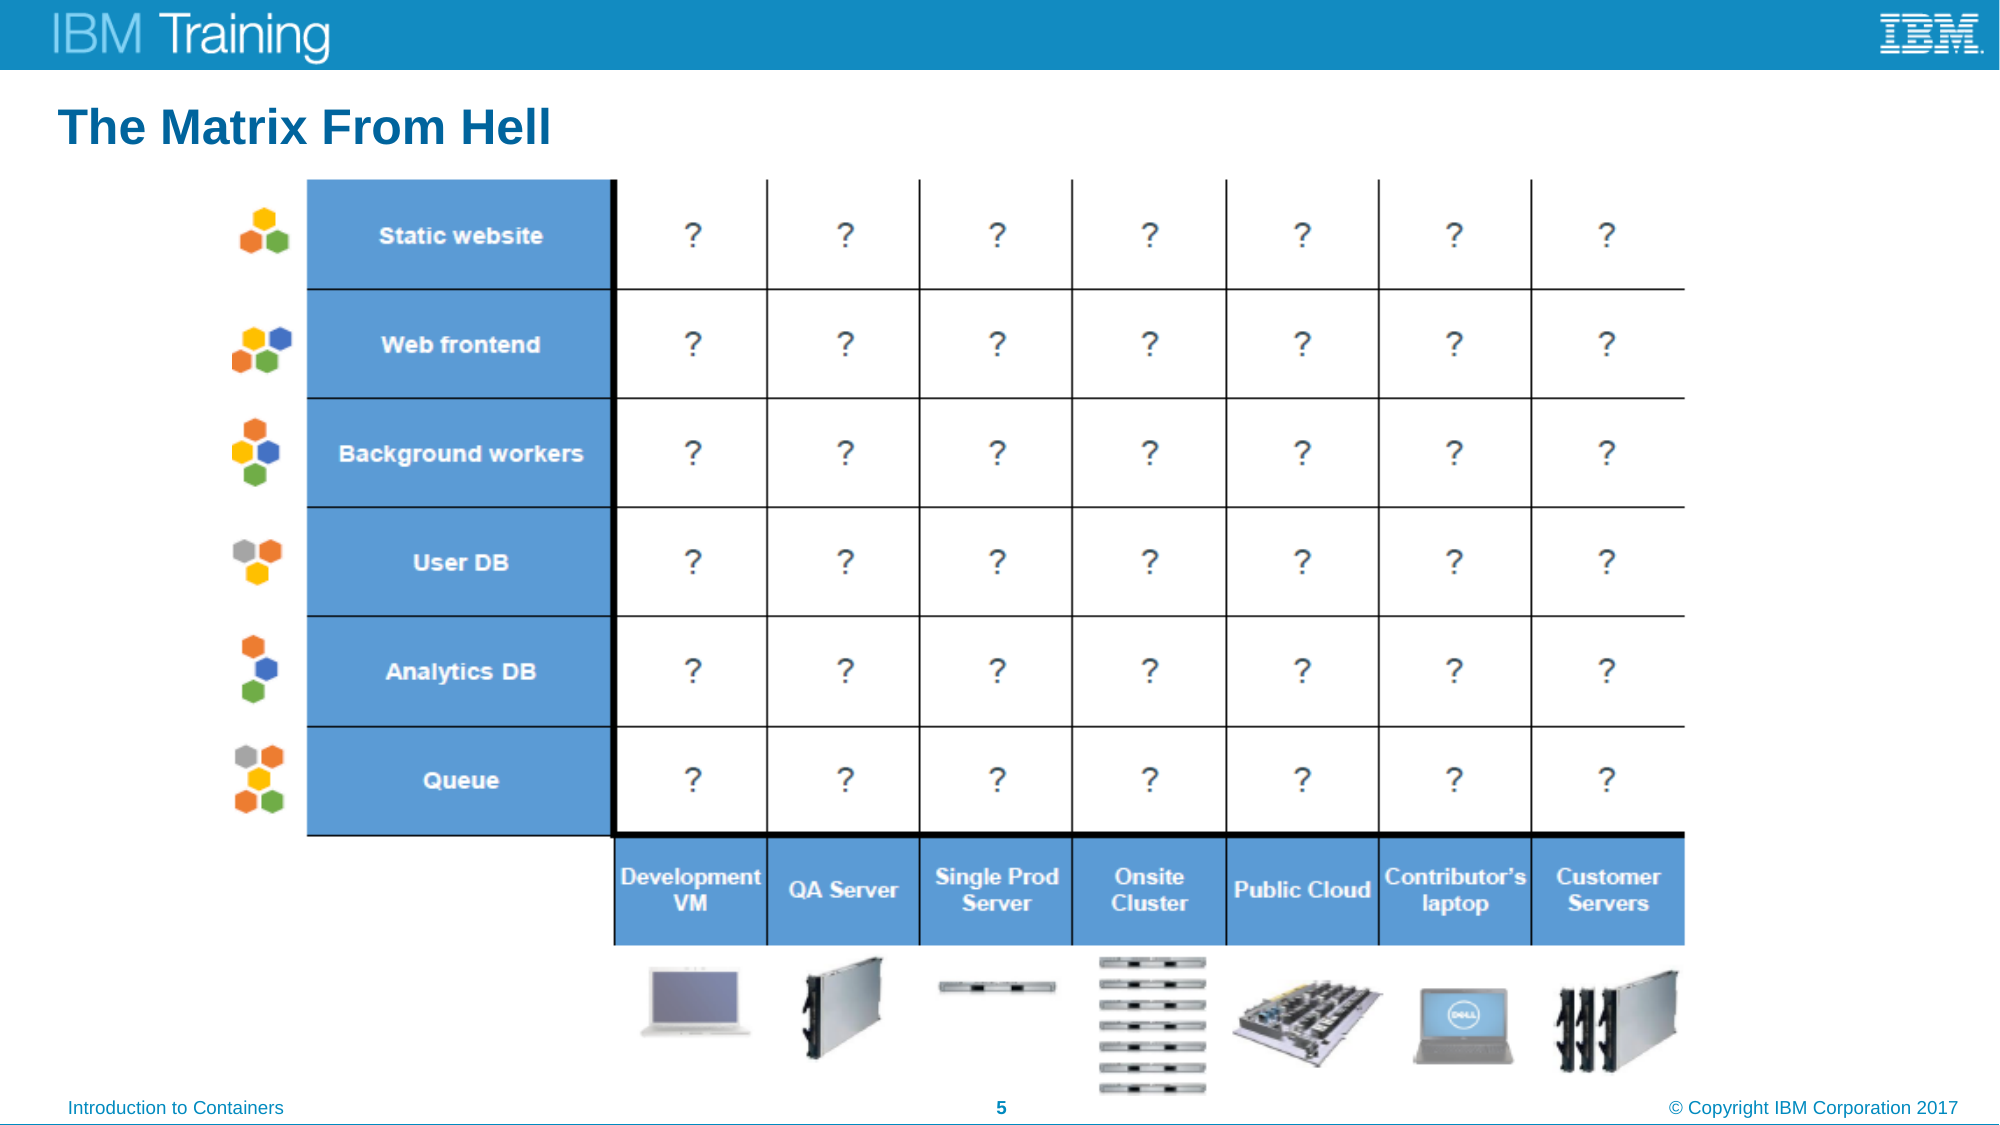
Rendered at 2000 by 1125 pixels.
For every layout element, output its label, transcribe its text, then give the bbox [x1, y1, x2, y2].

footer © Copyright IBM Corporation 2017 [1658, 1096, 1974, 1125]
slide_number 5 [914, 1097, 1096, 1124]
title The Matrix From Hell [42, 90, 1978, 166]
picture [232, 165, 1778, 1097]
picture [0, 0, 2000, 70]
